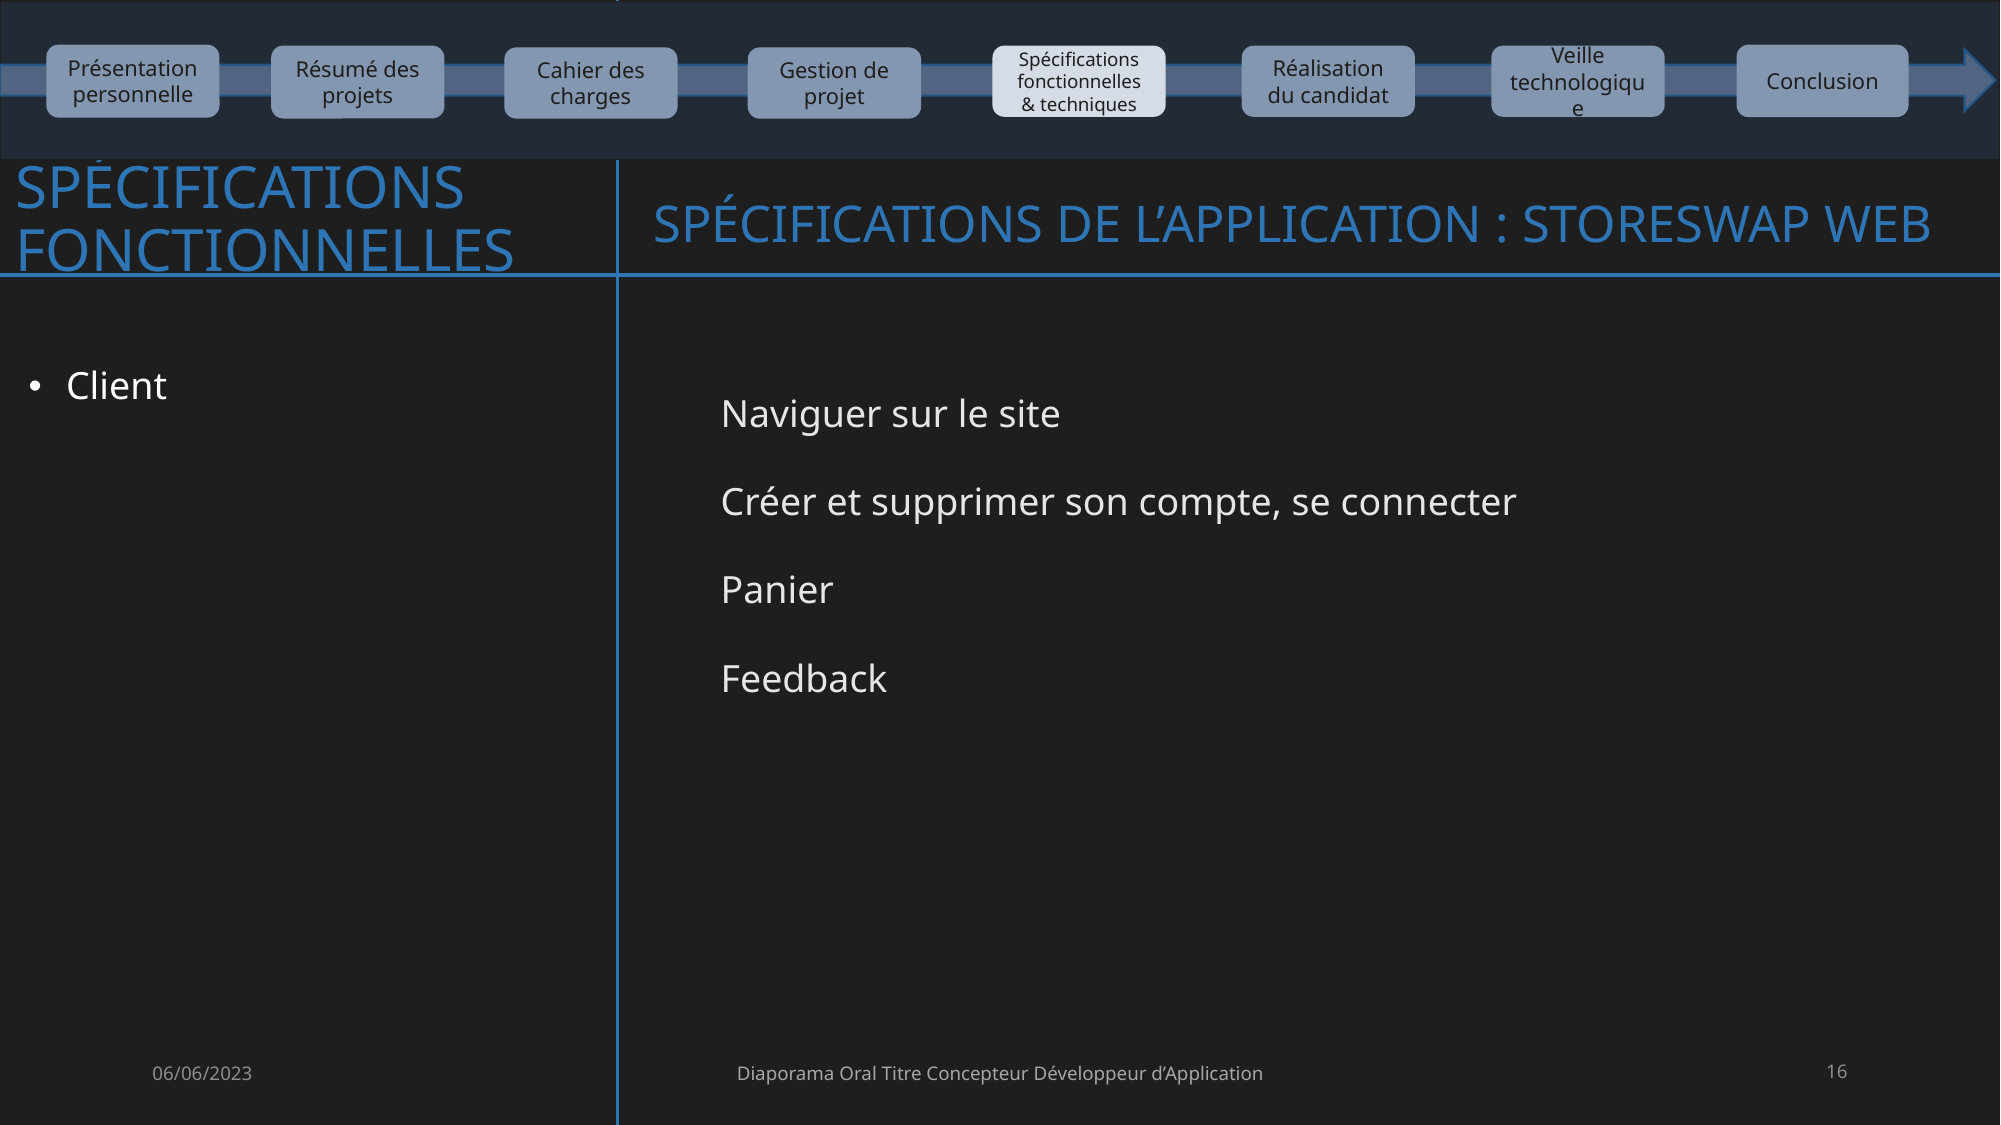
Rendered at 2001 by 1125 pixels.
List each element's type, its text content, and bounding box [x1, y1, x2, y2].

text_box Naviguer sur le site Créer et supprimer son compte, se connecter Panier Feedback [720, 359, 1779, 725]
text_box Spécifications de l’application : StoreSwap Web [653, 179, 1985, 261]
text_box Client [28, 359, 556, 420]
slide_number 16 [1412, 1042, 1863, 1103]
title Spécifications fonctionnelles [15, 160, 647, 292]
footer Diaporama Oral Titre Concepteur Développeur d’Application [662, 1042, 1338, 1103]
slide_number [137, 1042, 588, 1103]
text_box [0, 1, 2000, 160]
